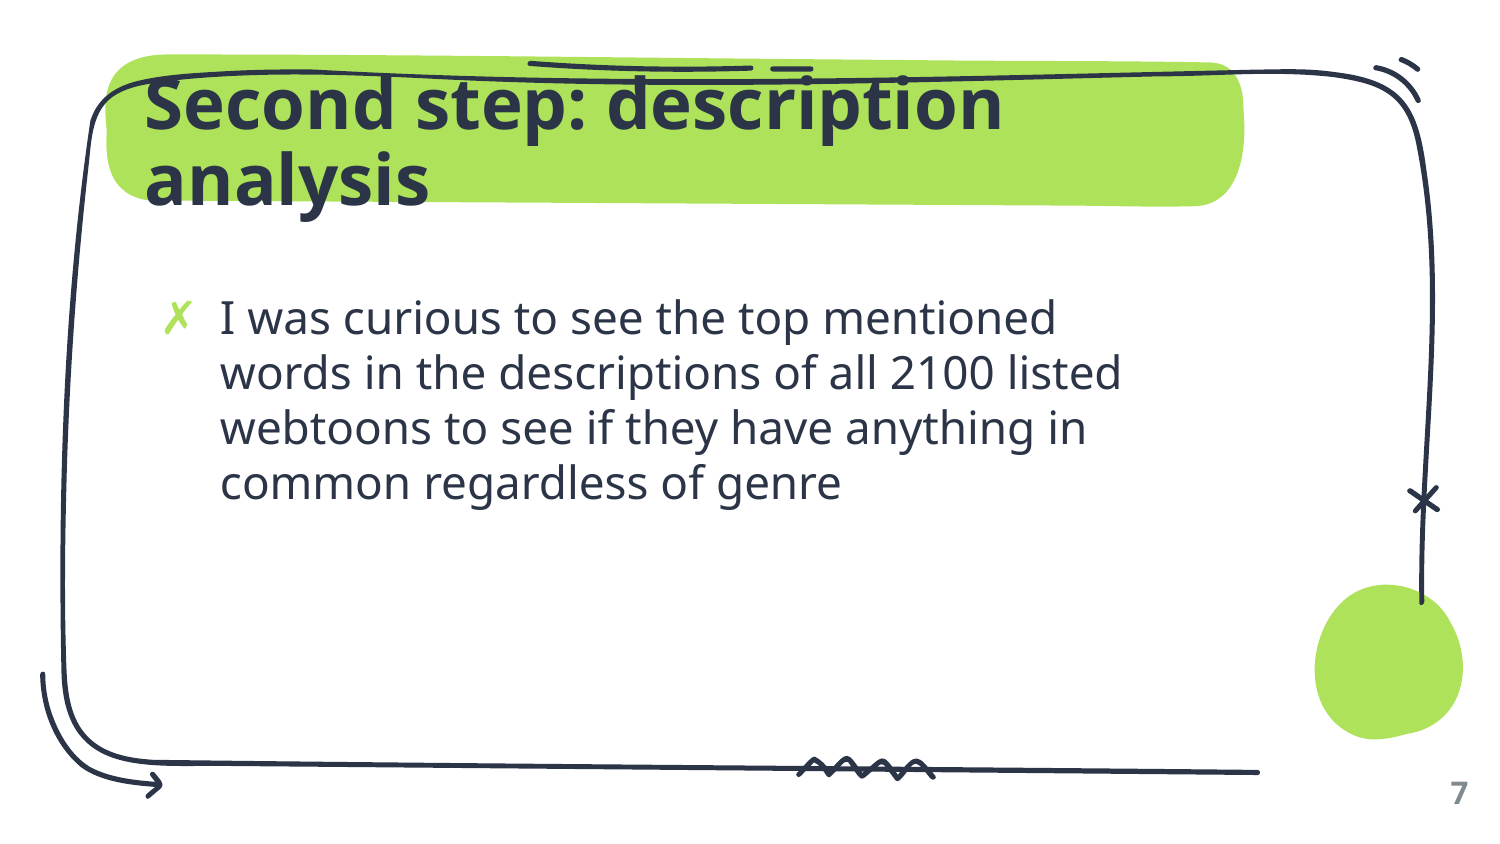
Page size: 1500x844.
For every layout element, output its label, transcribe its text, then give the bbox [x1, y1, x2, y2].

title Second step: description analysis [144, 112, 1200, 178]
list I was curious to see the top mentioned words in the descriptions of all 2100 listed webtoons to see if they have anything in common regardless of genre [144, 288, 1200, 755]
slide_number 7 [1378, 769, 1469, 820]
